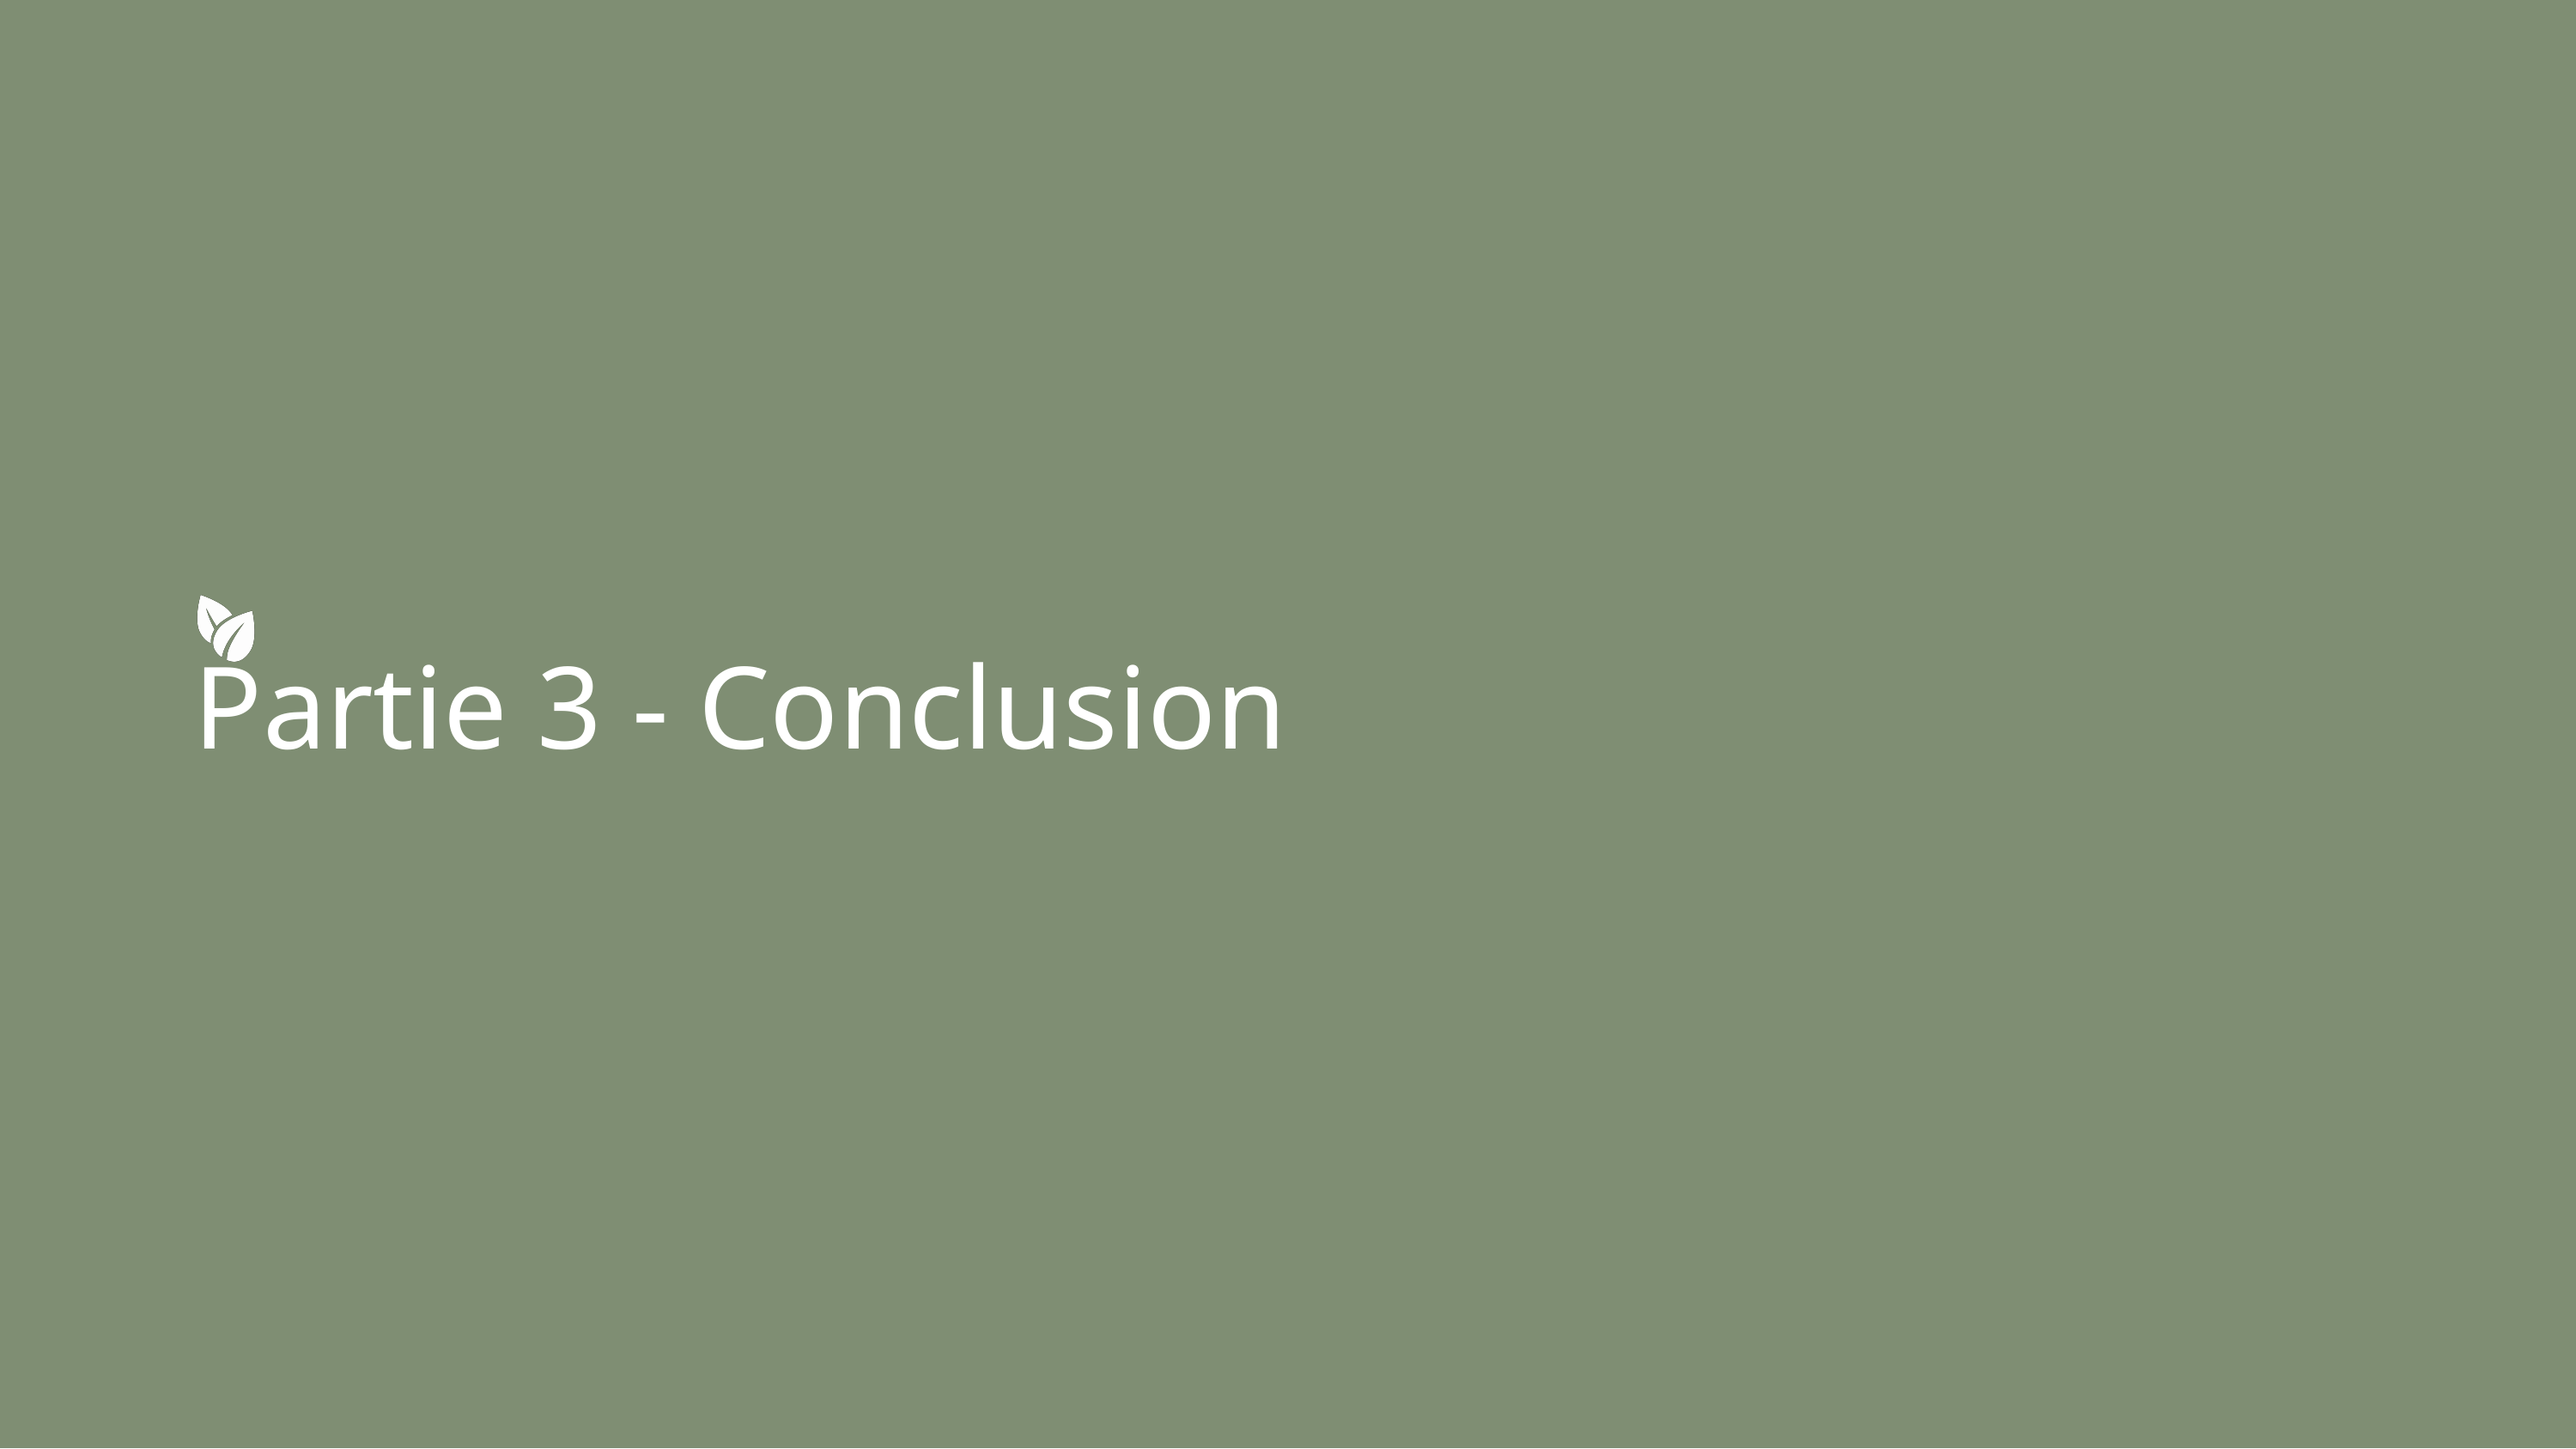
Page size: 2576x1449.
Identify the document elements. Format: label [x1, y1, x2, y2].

text_box [0, 0, 2576, 1449]
